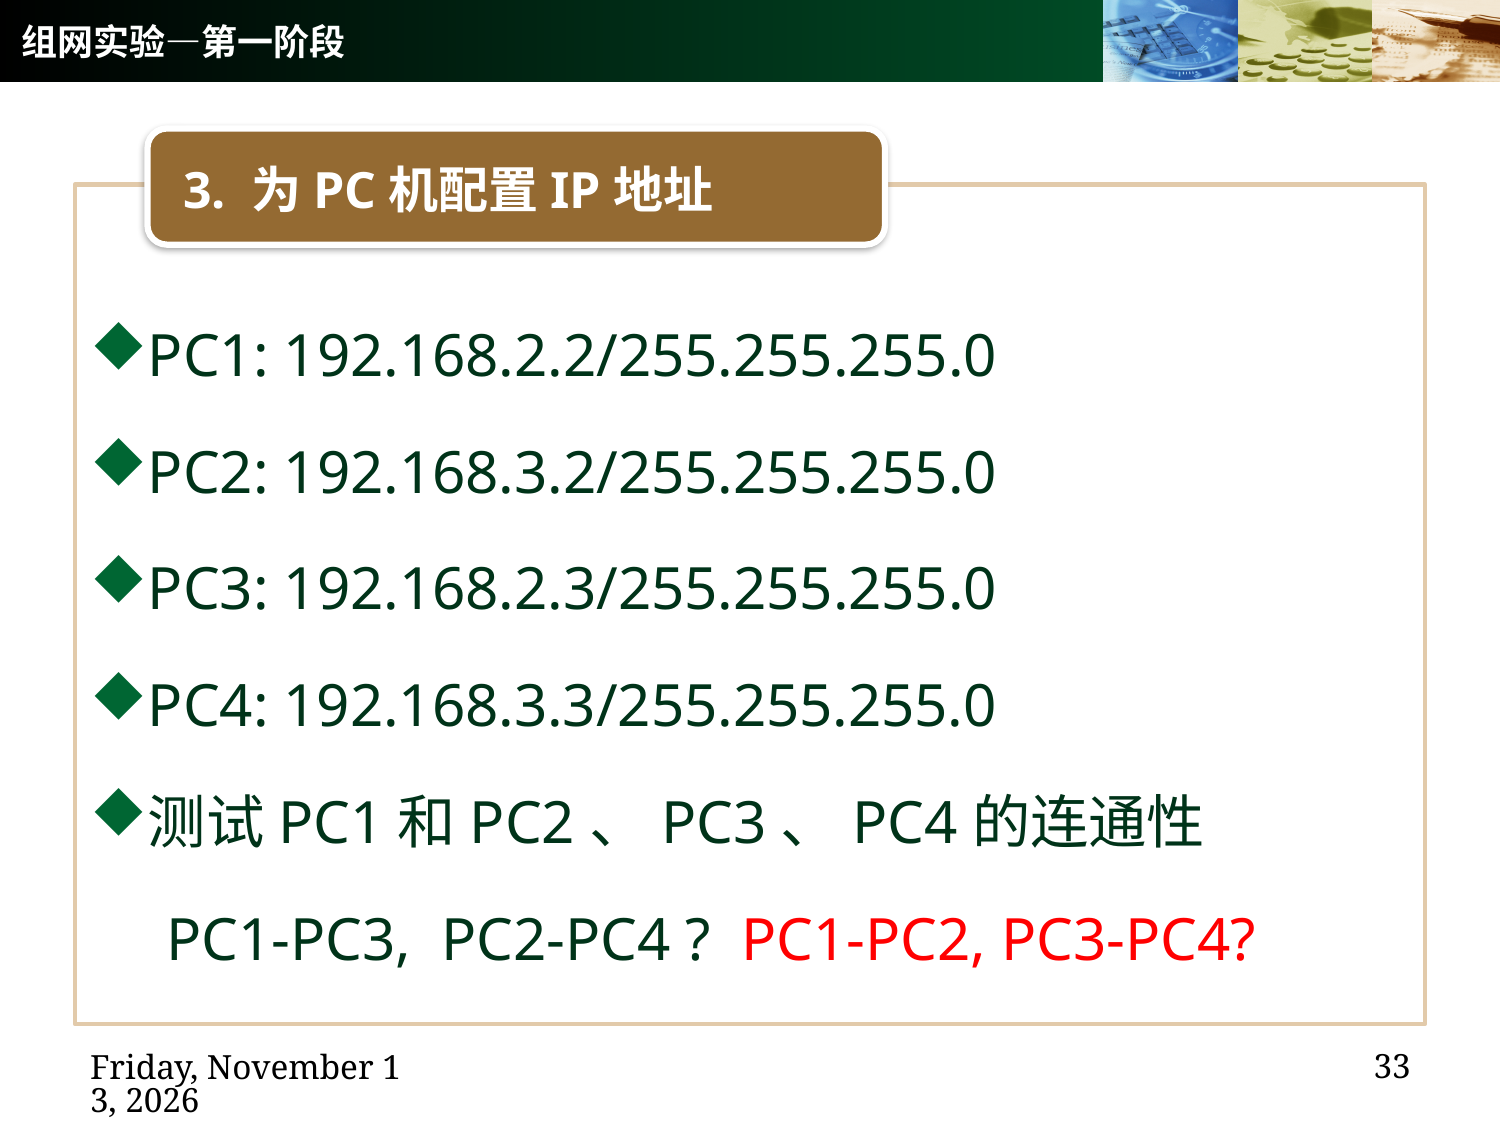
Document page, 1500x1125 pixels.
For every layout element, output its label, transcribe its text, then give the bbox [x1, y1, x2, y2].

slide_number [74, 1032, 426, 1100]
picture [1103, 0, 1500, 82]
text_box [147, 128, 886, 245]
footer 33 [950, 1033, 1426, 1099]
title 组网实验—第一阶段 [6, 11, 1027, 71]
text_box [74, 184, 1436, 1025]
